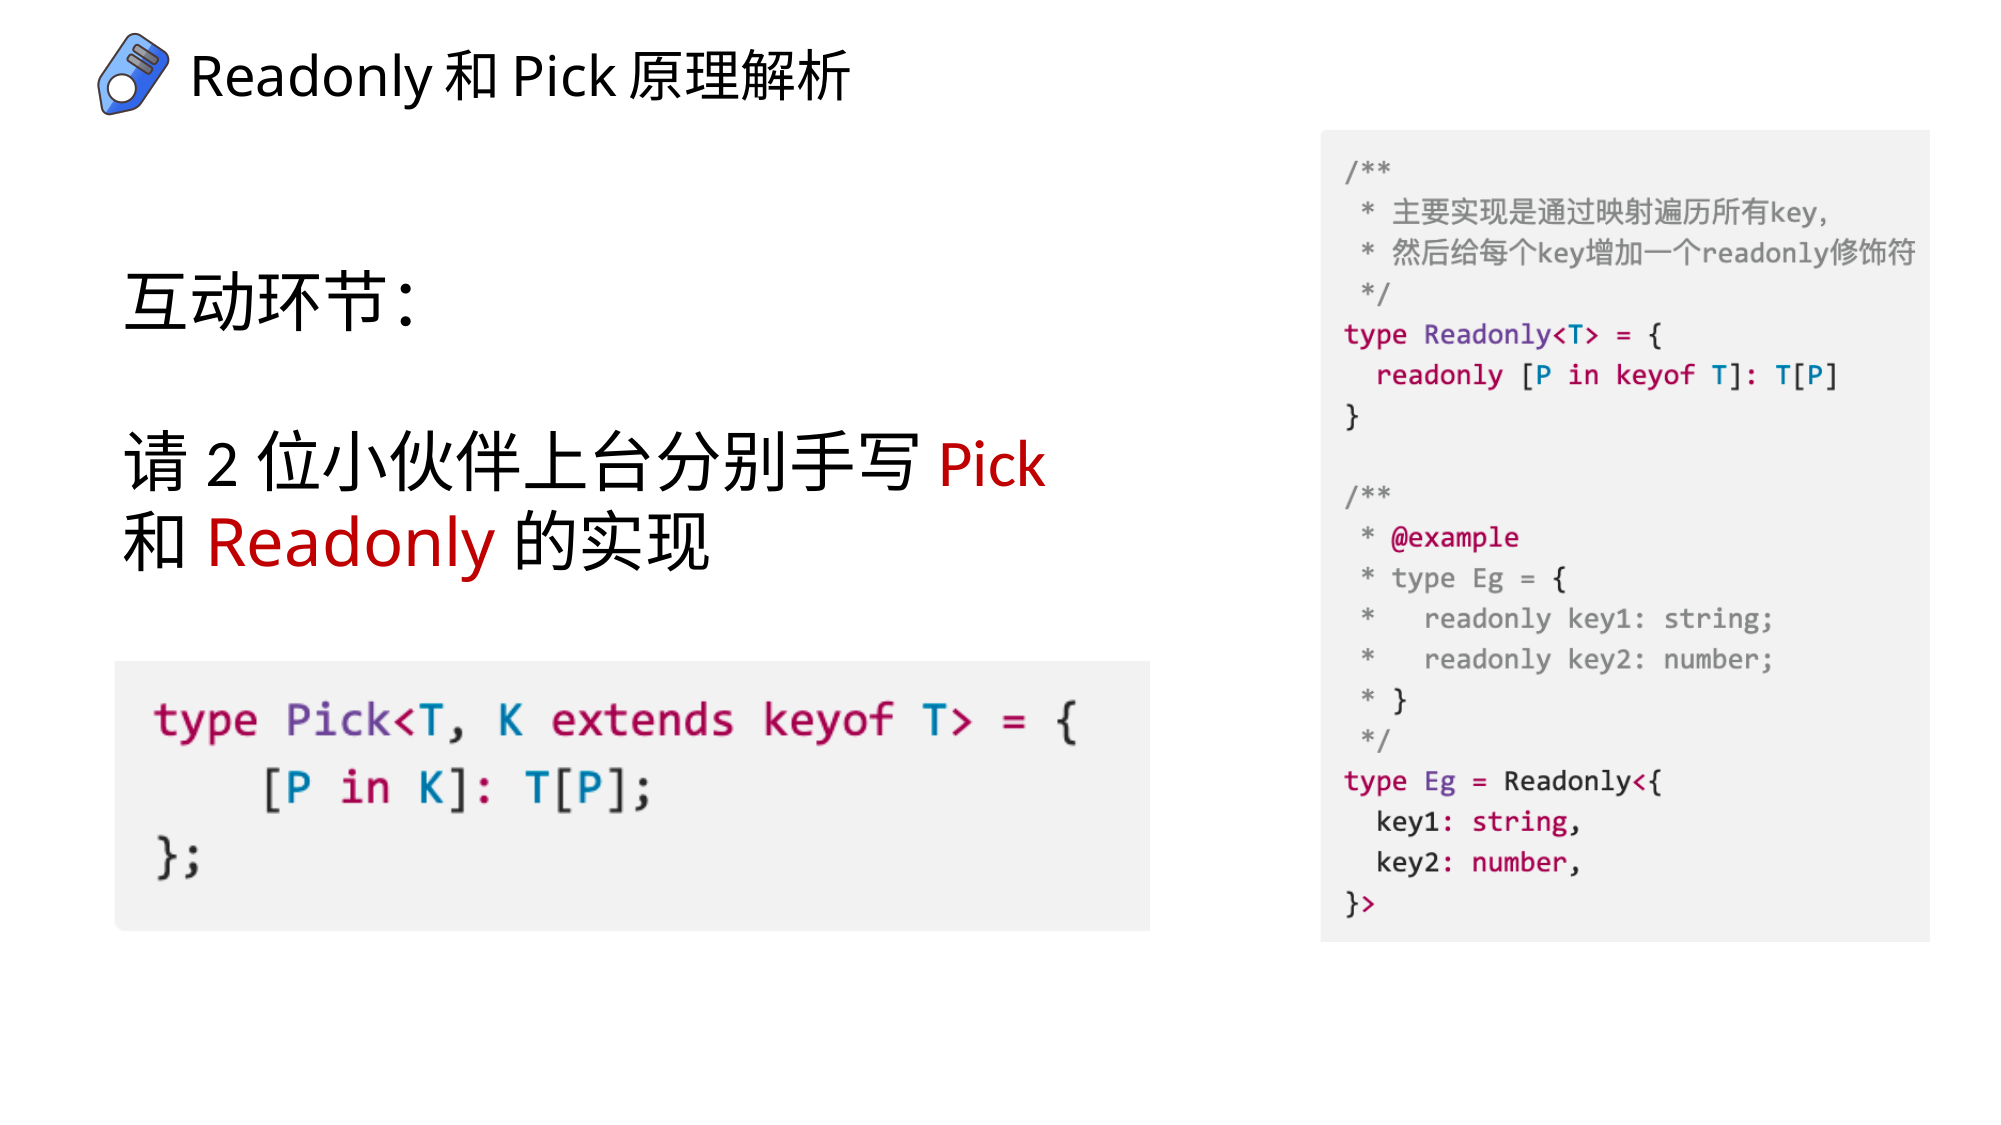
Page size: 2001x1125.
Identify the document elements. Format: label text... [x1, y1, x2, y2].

picture [1310, 115, 1930, 942]
title Readonly和Pick原理解析 [175, 40, 1069, 116]
picture [91, 32, 175, 116]
text_box 互动环节： 请2位小伙伴上台分别手写Pick和Readonly的实现 [107, 252, 1112, 587]
picture [107, 661, 1150, 942]
